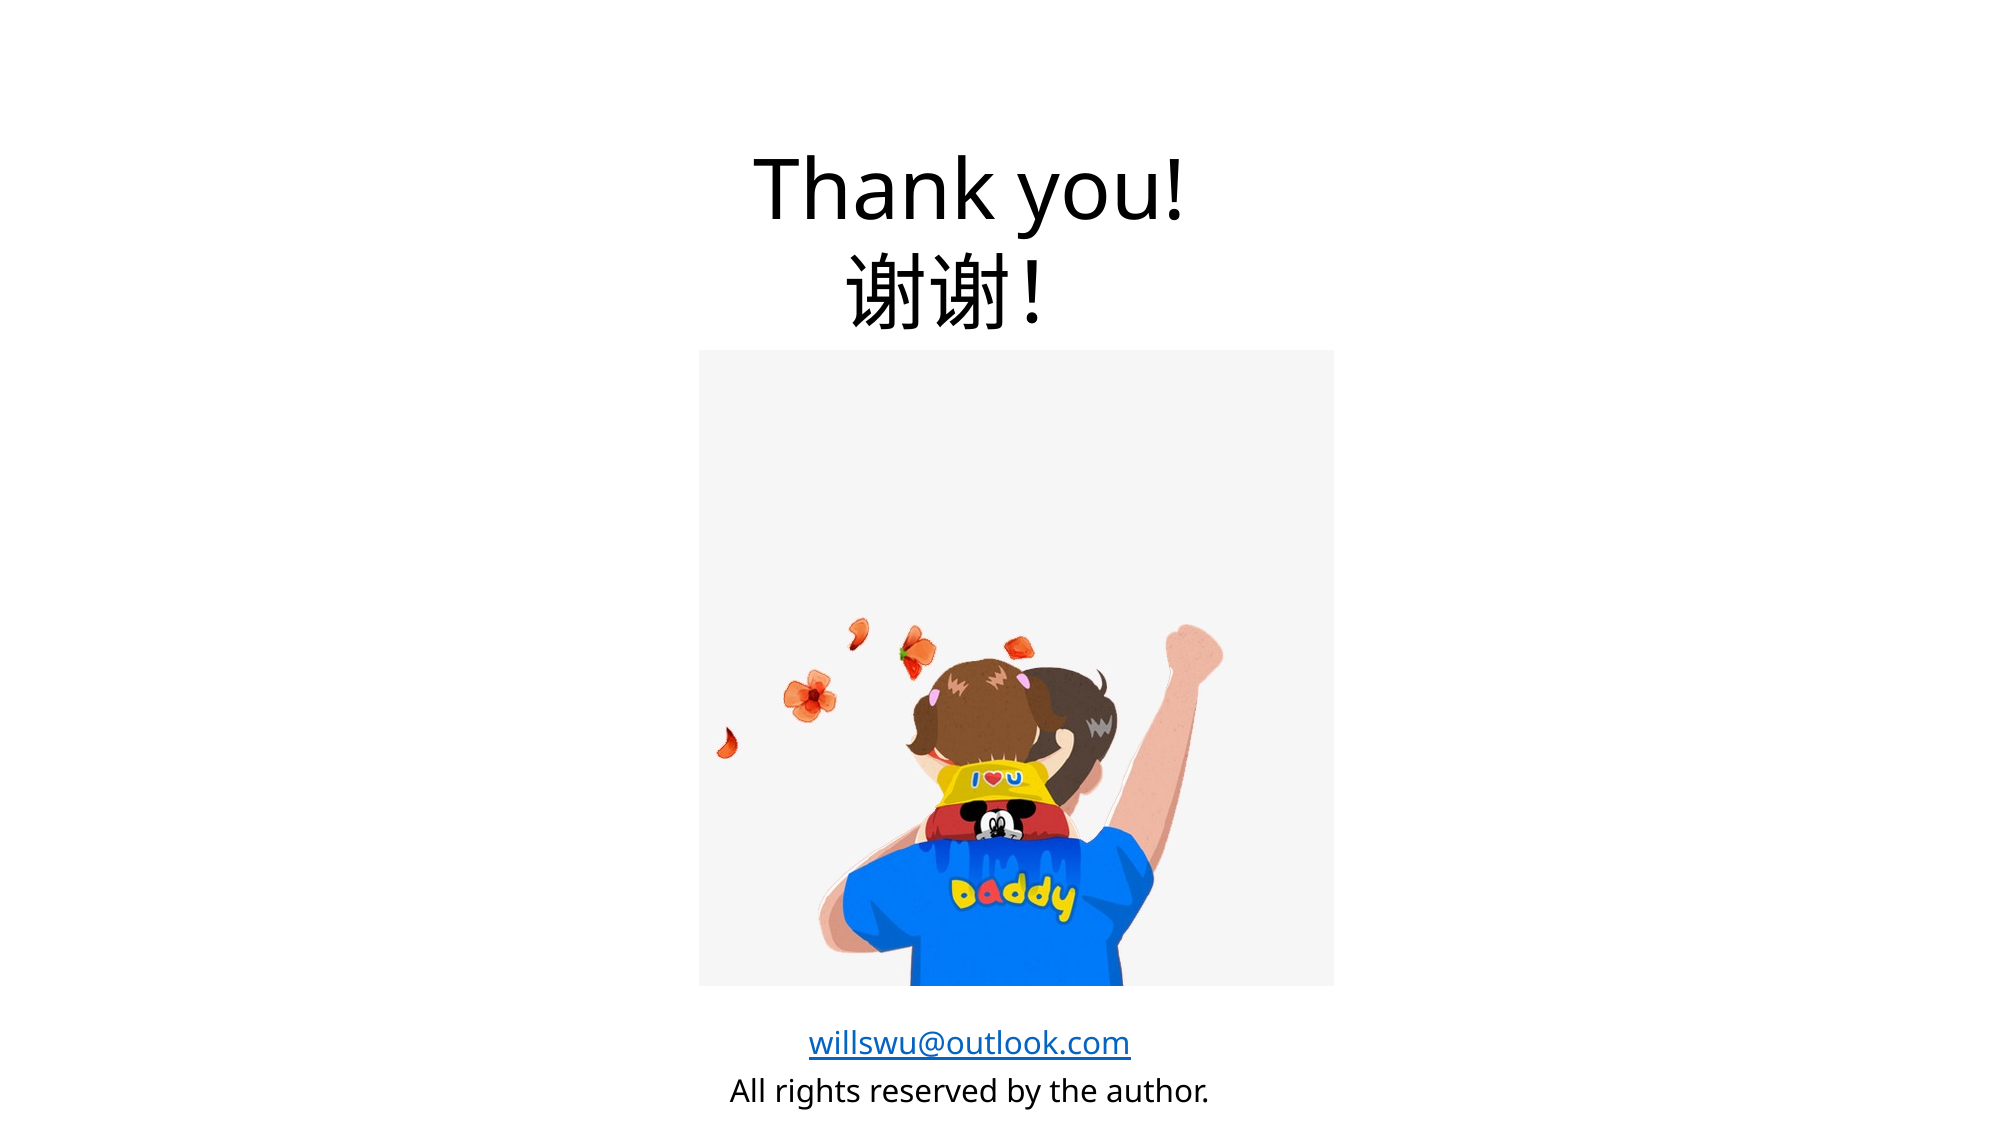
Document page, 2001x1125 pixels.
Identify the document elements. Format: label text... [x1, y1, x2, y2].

subtitle Thank you! 谢谢！ willswu@outlook.com All rights reserved by the author. [219, 139, 1720, 1125]
picture [698, 350, 1334, 986]
